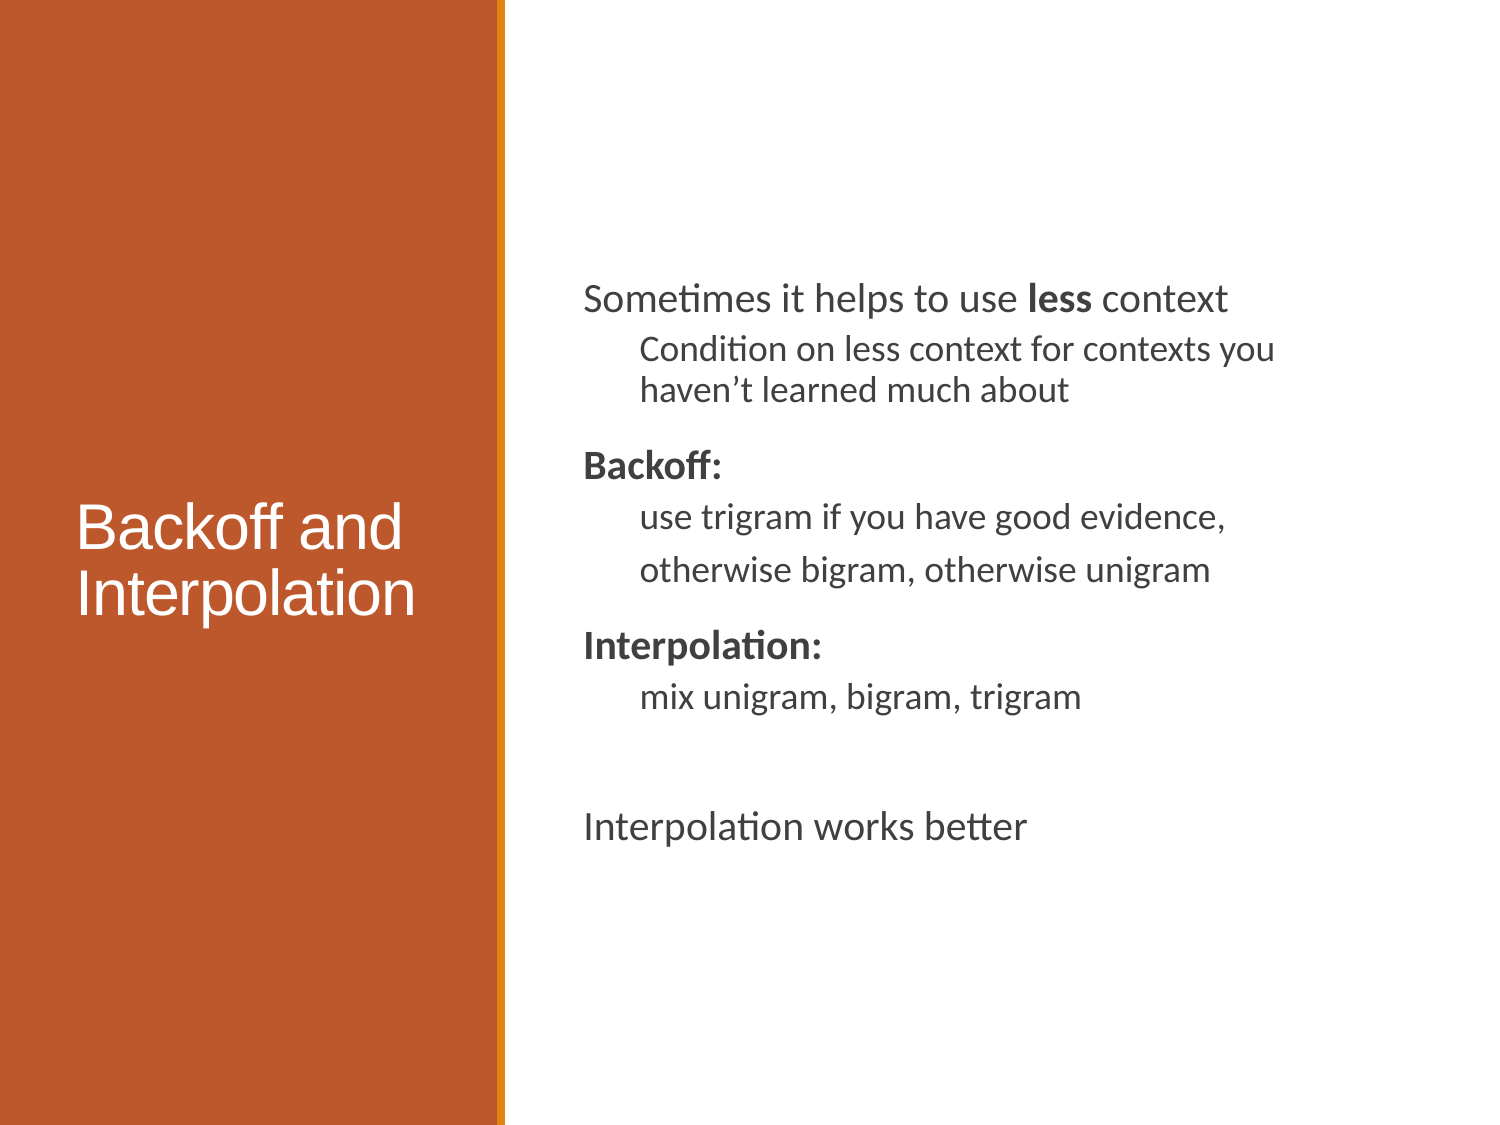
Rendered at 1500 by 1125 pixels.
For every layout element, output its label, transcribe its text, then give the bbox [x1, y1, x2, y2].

text_box [496, 0, 506, 1125]
title Backoff and Interpolation [60, 99, 441, 1026]
text_box [0, 0, 496, 1125]
list Sometimes it helps to use less context Condition on less context for contexts you haven’t learned much about Backoff: use trigram if you have good evidence, otherwise bigram, otherwise unigram Interpolation: mix unigram, bigram, trigram Interpolation works better [583, 99, 1373, 1026]
text_box [506, 0, 1500, 1125]
